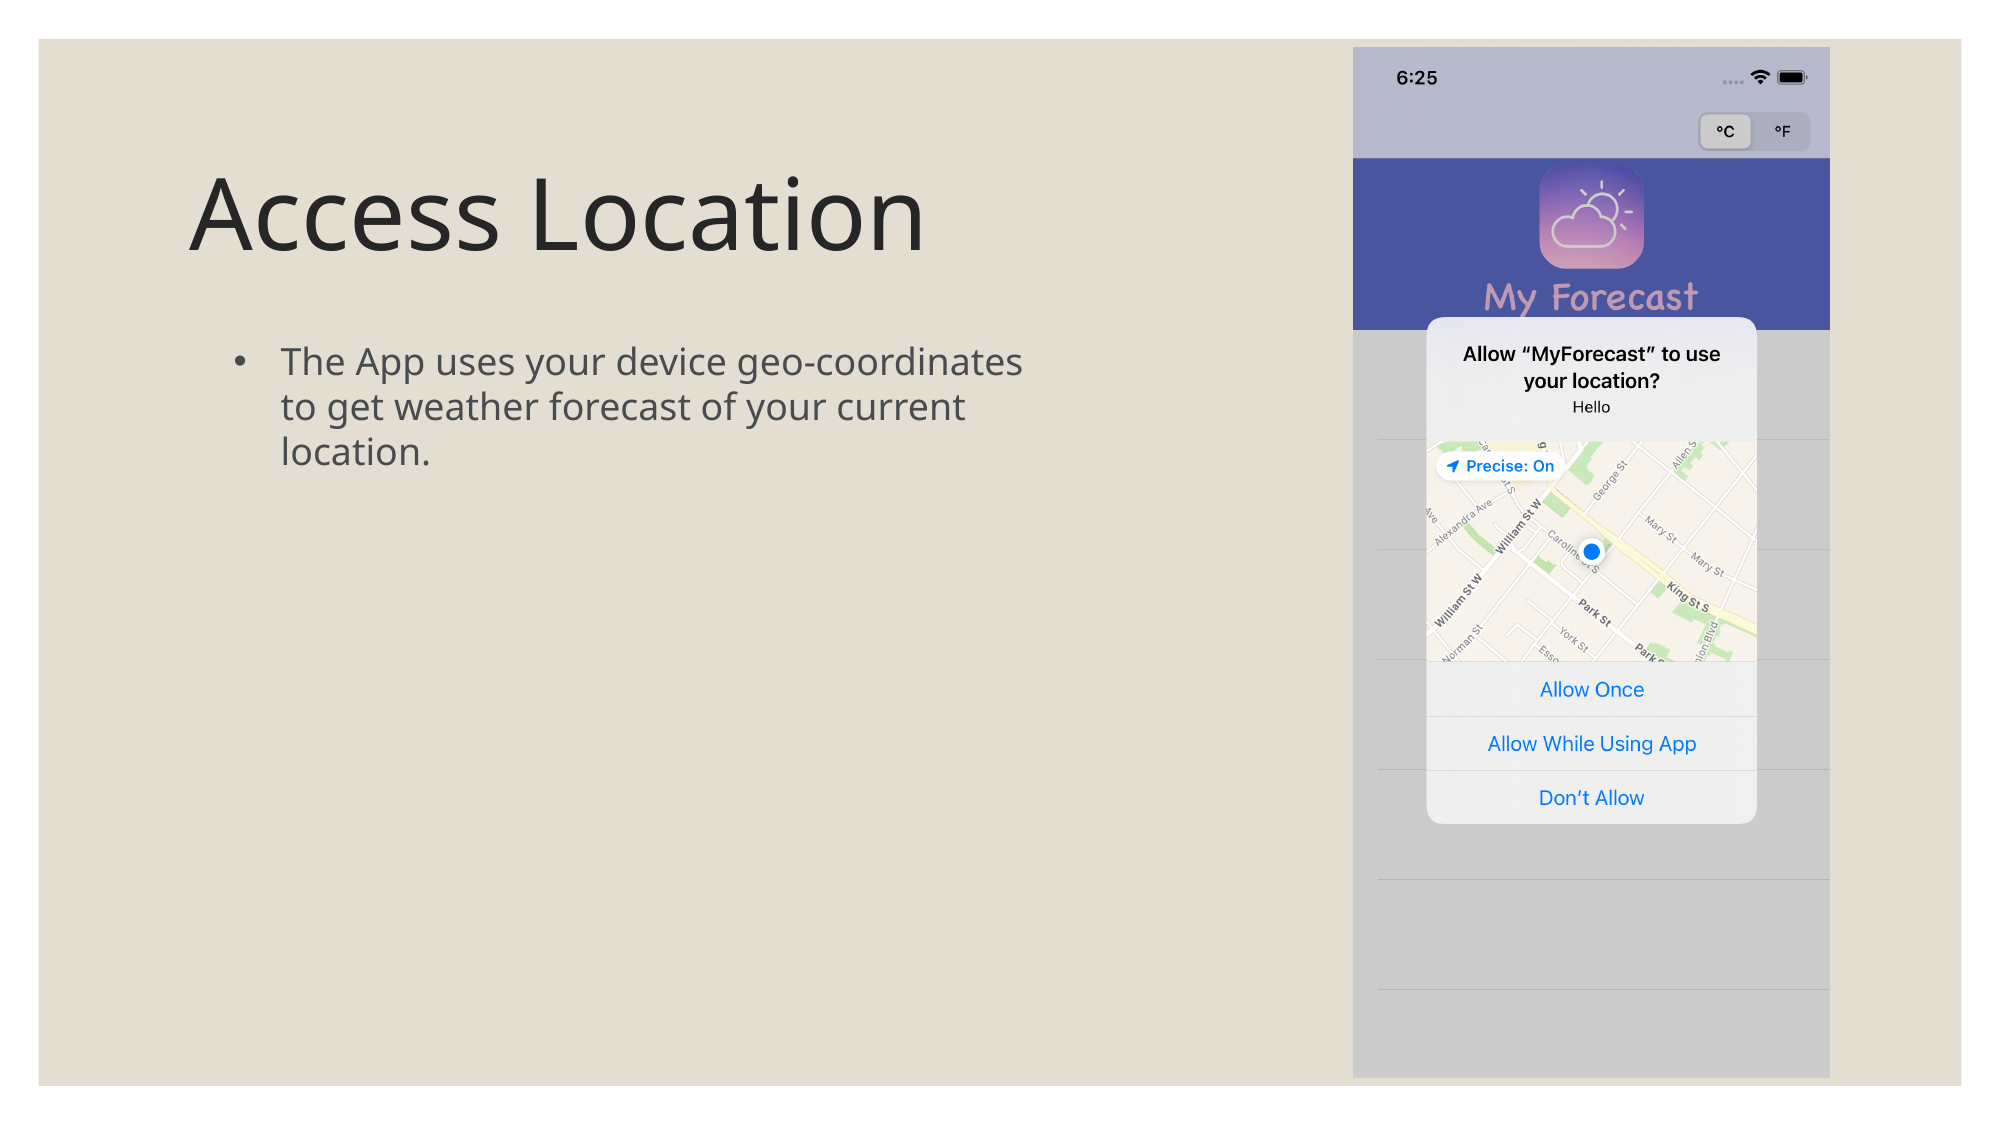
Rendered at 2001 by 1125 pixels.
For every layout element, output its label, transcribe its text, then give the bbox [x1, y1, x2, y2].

text_box The App uses your device geo-coordinates to get weather forecast of your current location. [218, 330, 1073, 526]
title Access Location [174, 105, 1347, 331]
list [1352, 47, 1830, 1078]
